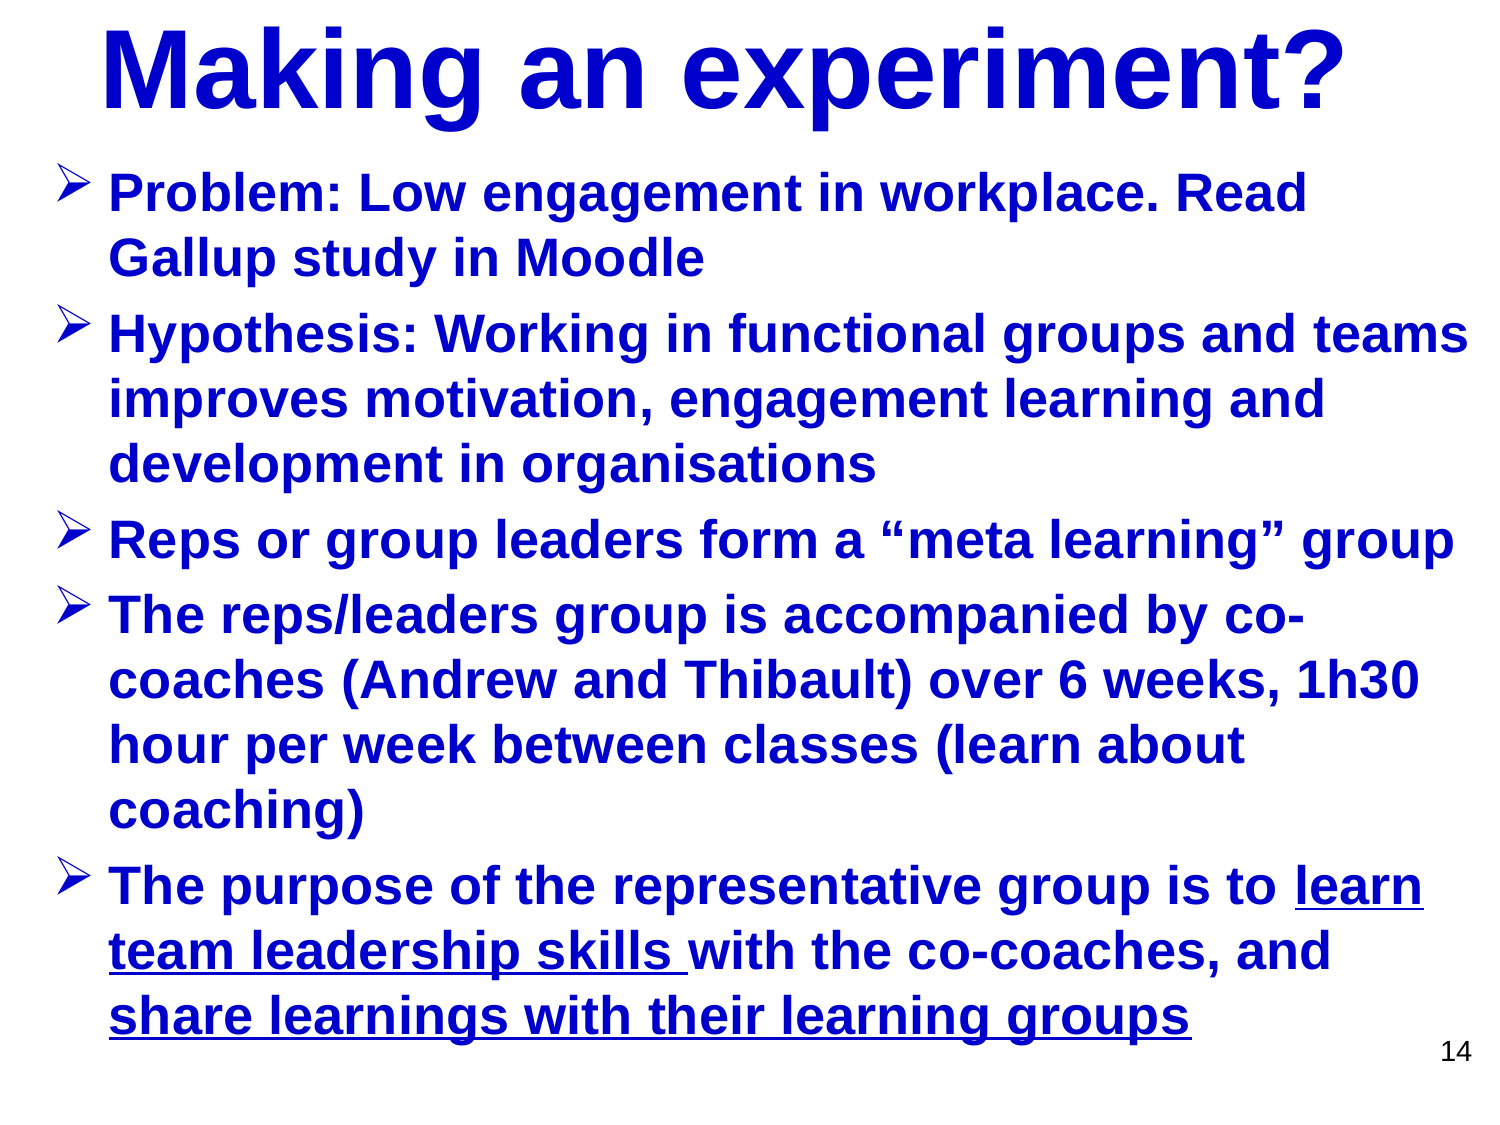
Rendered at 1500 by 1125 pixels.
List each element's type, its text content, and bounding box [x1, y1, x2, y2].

title Making an experiment? [0, 75, 1450, 188]
list Problem: Low engagement in workplace. Read Gallup study in Moodle Hypothesis: Working in functional groups and teams improves motivation, engagement learning and development in organisations Reps or group leaders form a “meta learning” group The reps/leaders group is accompanied by co-coaches (Andrew and Thibault) over 6 weeks, 1h30 hour per week between classes (learn about coaching) The purpose of the representative group is to learn team leadership skills with the co-coaches, and share learnings with their learning groups [37, 149, 1488, 1113]
